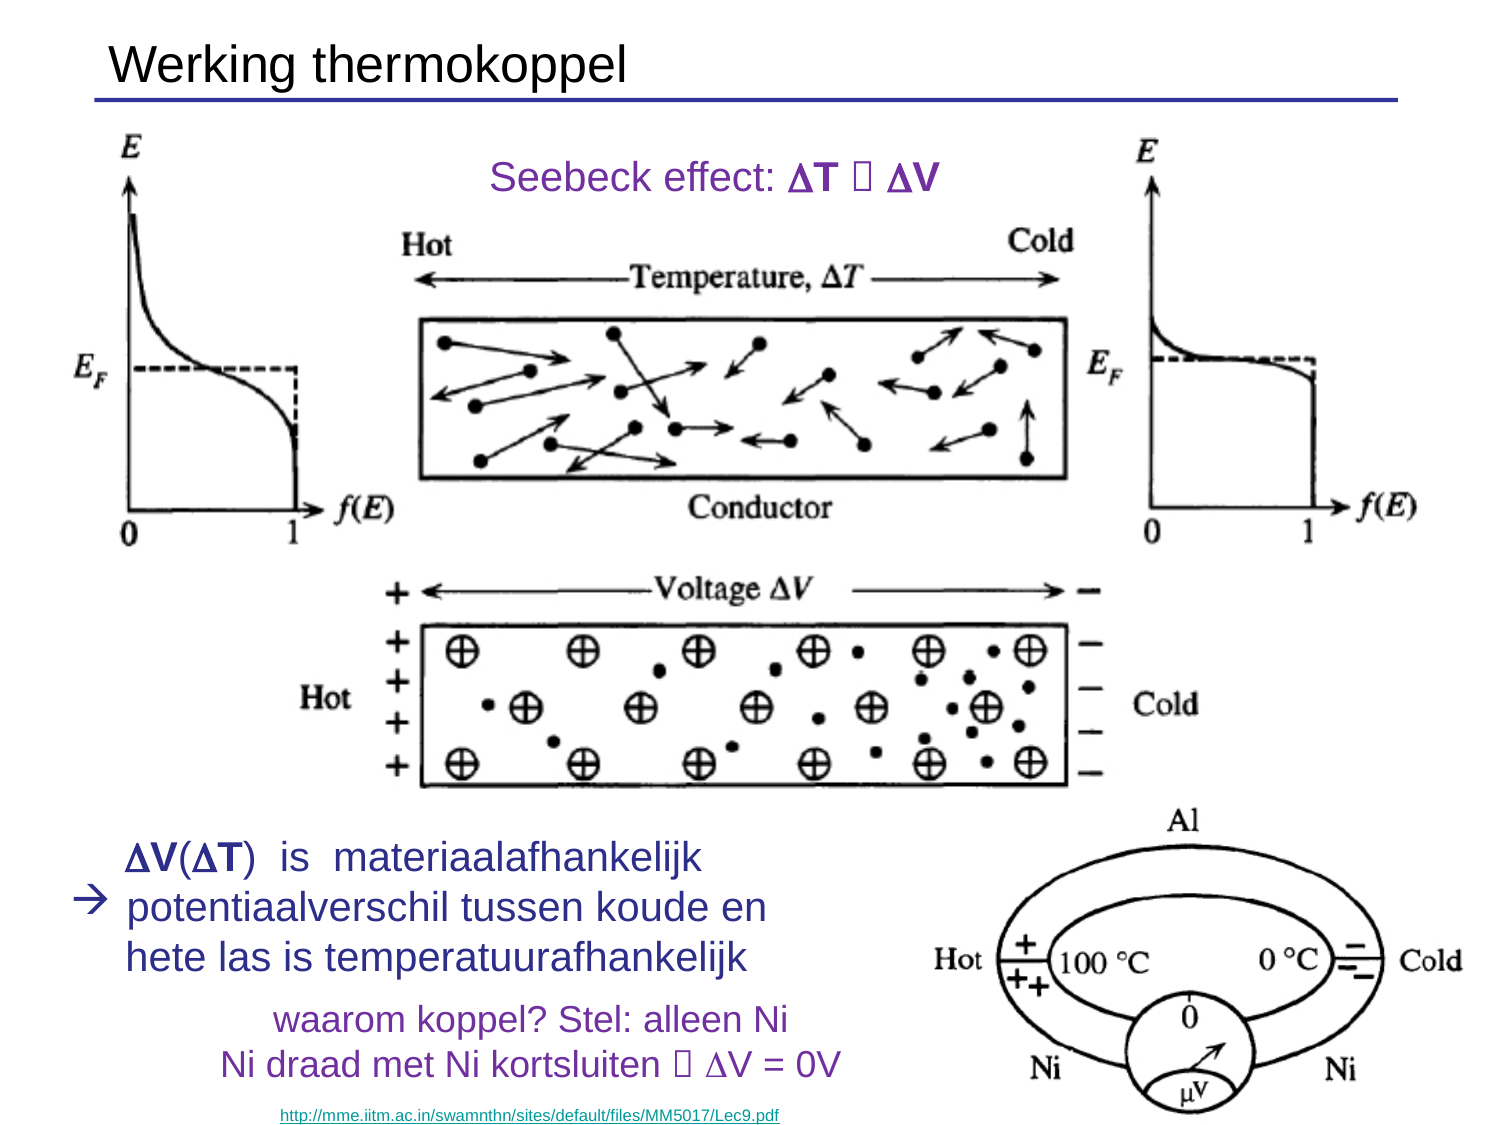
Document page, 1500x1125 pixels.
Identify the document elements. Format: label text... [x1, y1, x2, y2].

picture [48, 77, 1500, 1125]
text_box http://mme.iitm.ac.in/swamnthn/sites/default/files/MM5017/Lec9.pdf [53, 1097, 793, 1125]
text_box waarom koppel? Stel: alleen Ni Ni draad met Ni kortsluiten  DV = 0V [205, 987, 793, 1093]
text_box DV(DT) is materiaalafhankelijk potentiaalverschil tussen koude en hete las is temperatuurafhankelijk [55, 822, 784, 988]
text_box Werking thermokoppel [93, 11, 1411, 76]
